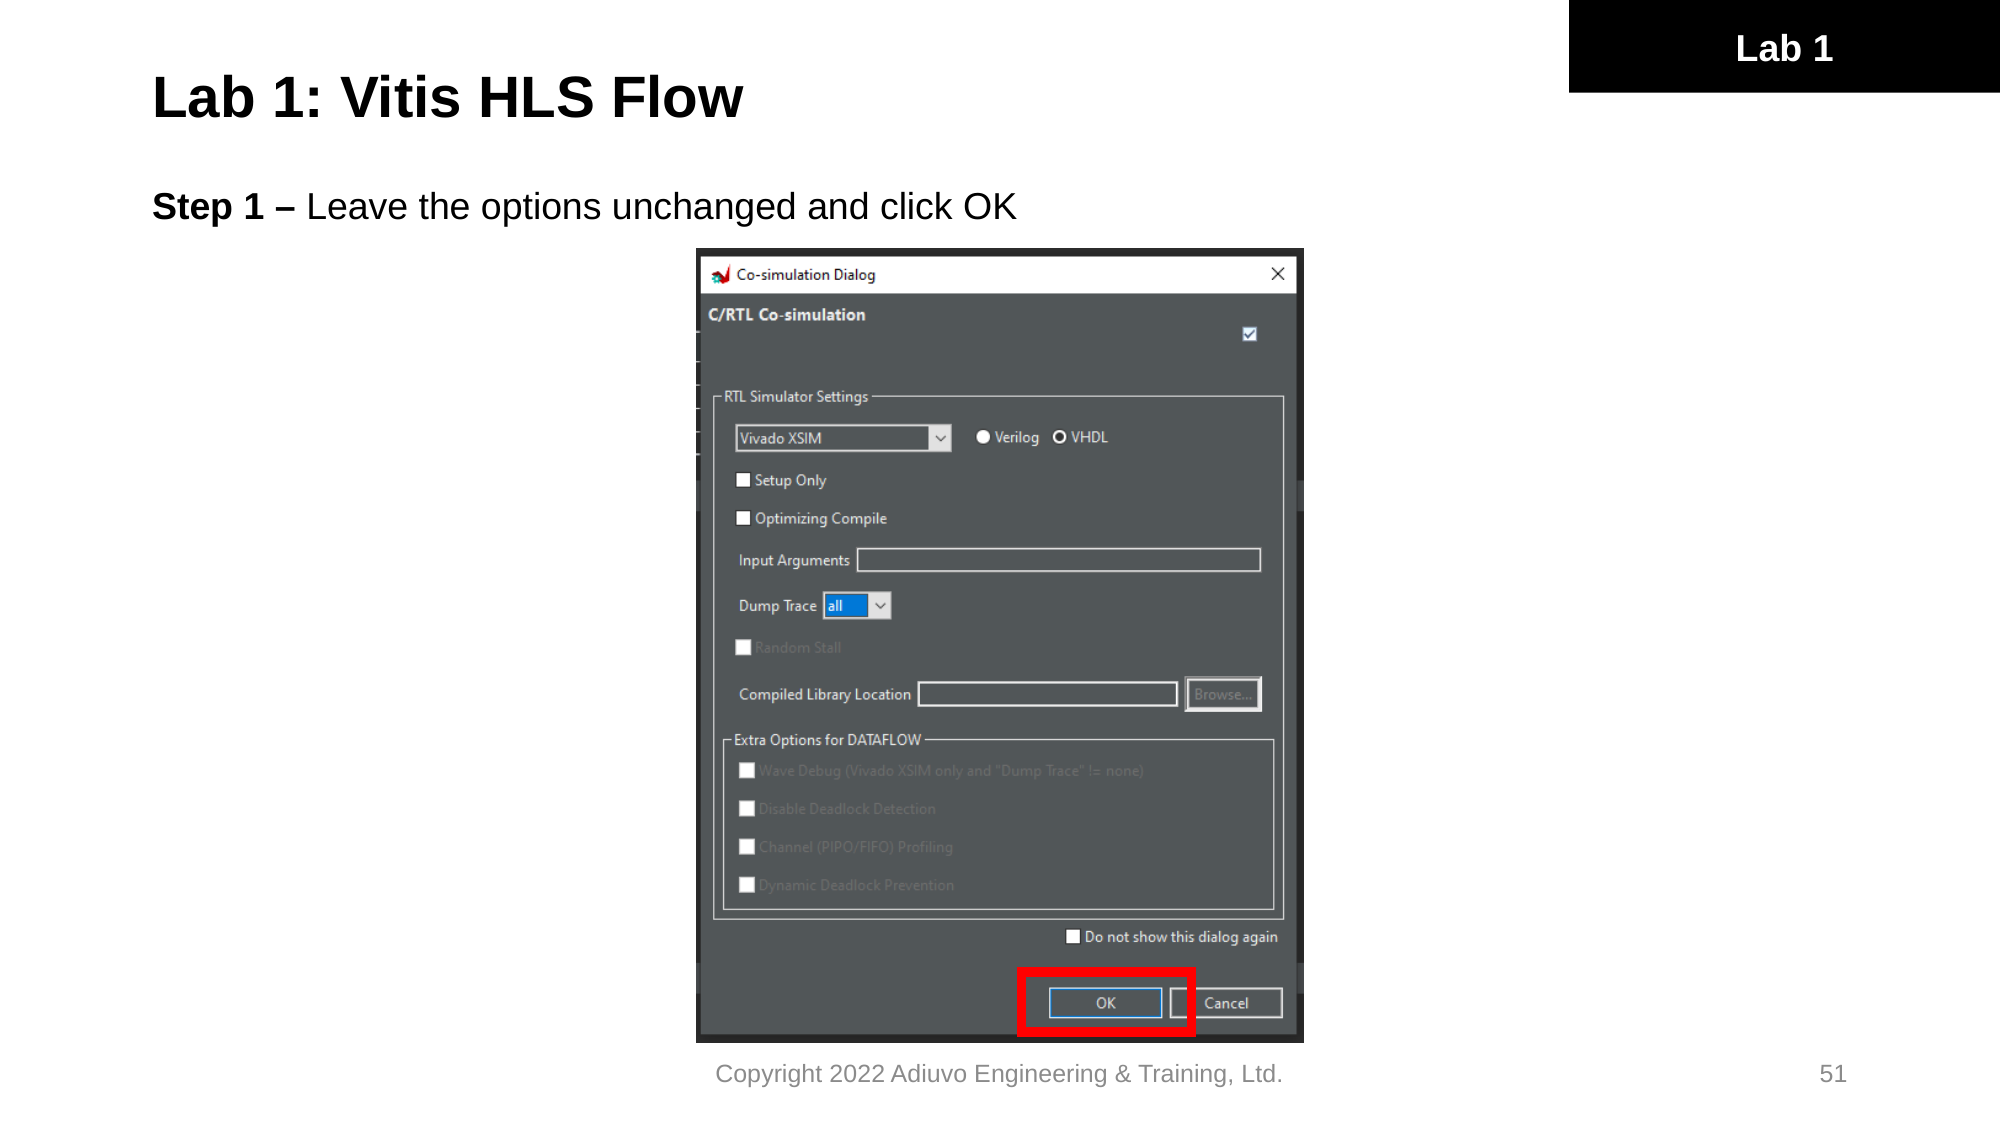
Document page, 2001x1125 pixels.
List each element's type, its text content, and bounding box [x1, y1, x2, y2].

picture [696, 248, 1304, 1043]
title Lab 1: Vitis HLS Flow [137, 59, 1863, 153]
text_box Step 1 – Leave the options unchanged and click OK [137, 174, 1863, 325]
footer Copyright 2022 Adiuvo Engineering & Training, Ltd. [662, 1042, 1338, 1103]
text_box Lab 1 [1568, 0, 2000, 94]
slide_number 51 [1412, 1042, 1863, 1103]
